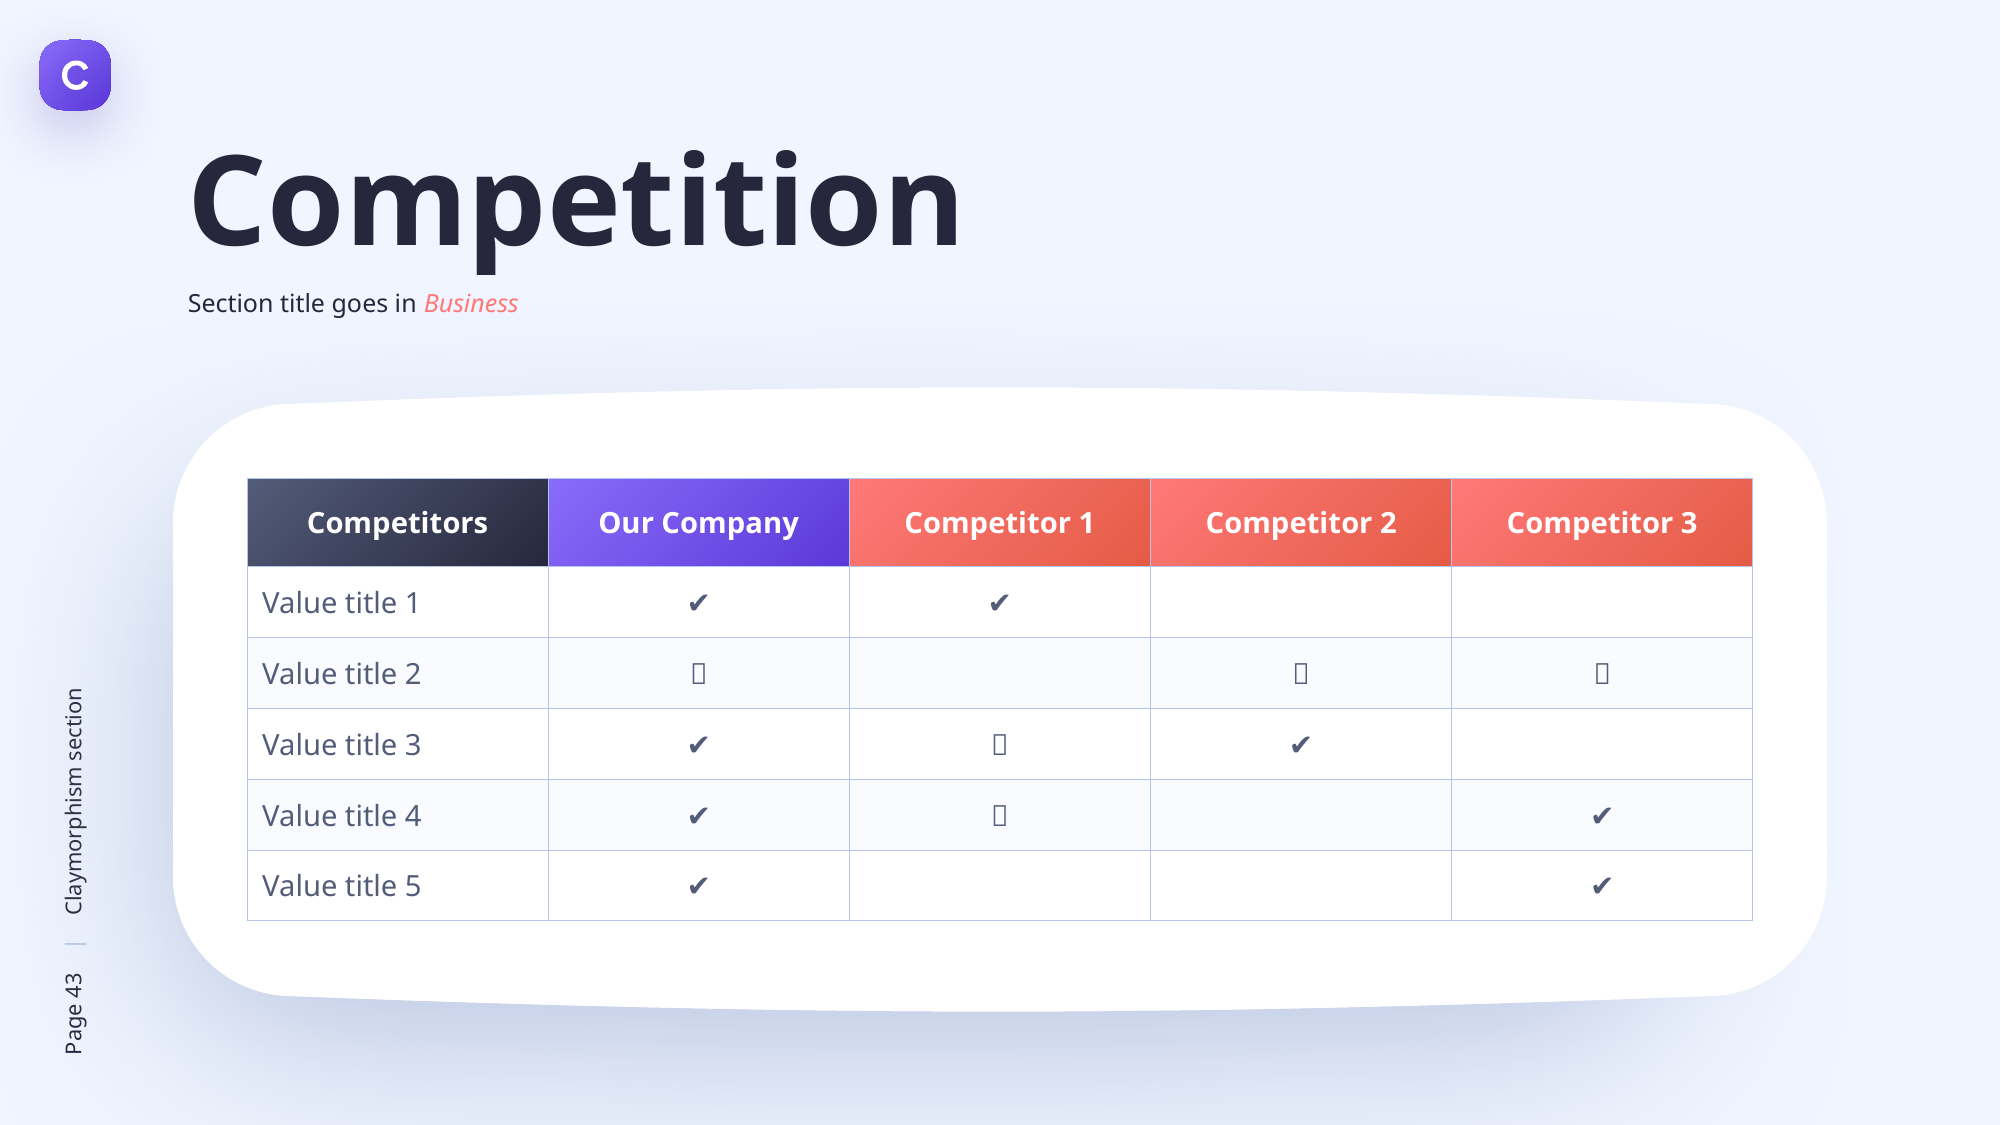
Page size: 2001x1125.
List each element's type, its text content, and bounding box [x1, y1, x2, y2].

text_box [173, 387, 1827, 1012]
text_box Section title goes in Business [173, 280, 708, 325]
text_box Competition [173, 113, 1460, 279]
